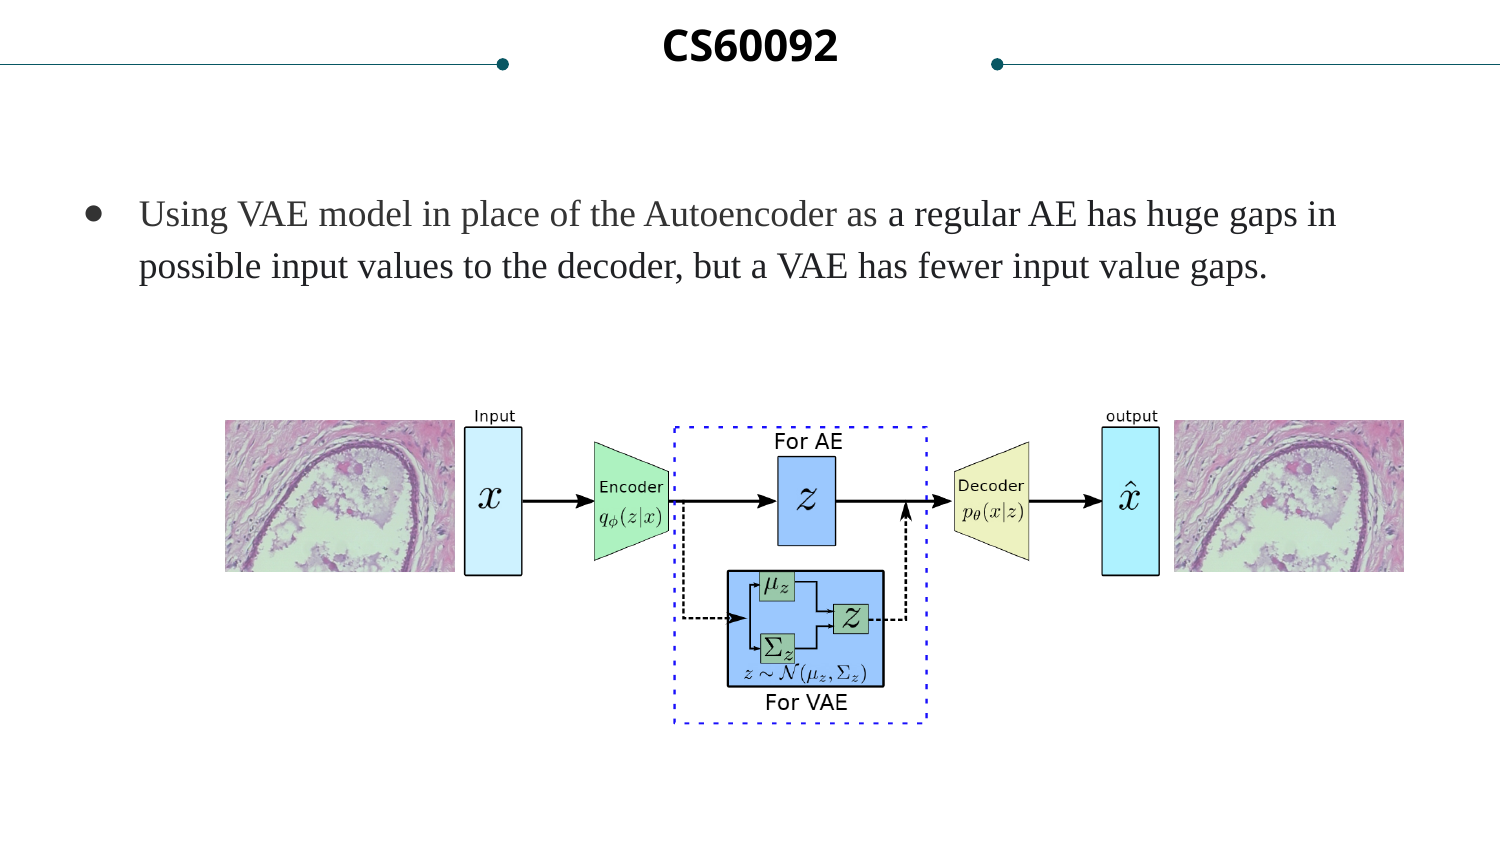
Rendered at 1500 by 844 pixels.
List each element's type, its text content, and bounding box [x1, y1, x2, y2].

text_box Using VAE model in place of the Autoencoder as a regular AE has huge gaps in possible input values to the decoder, but a VAE has fewer input value gaps. [48, 167, 1463, 301]
text_box CS60092 [28, 23, 1472, 124]
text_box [225, 389, 1405, 744]
